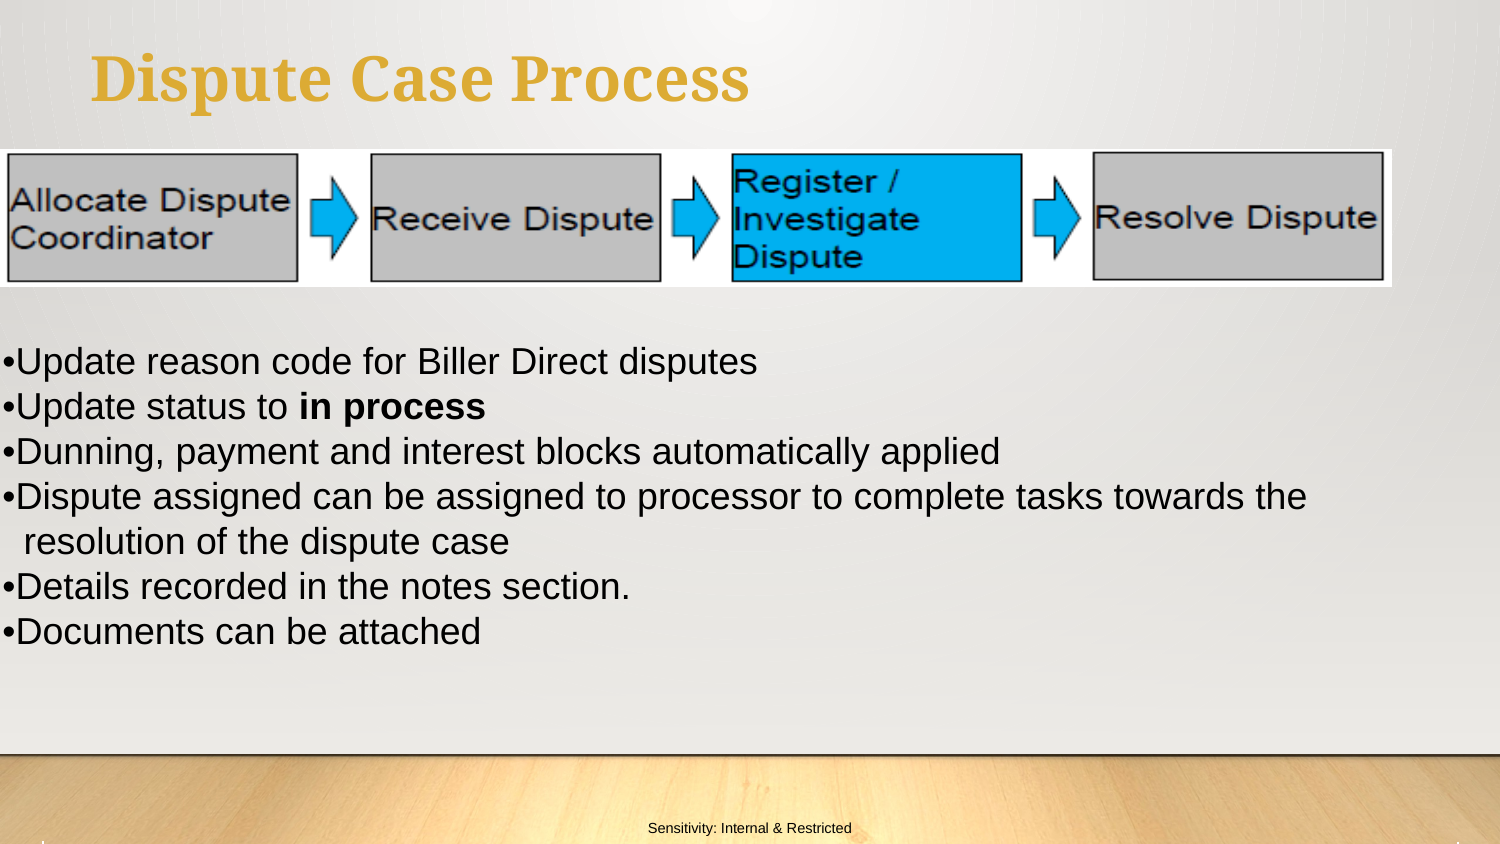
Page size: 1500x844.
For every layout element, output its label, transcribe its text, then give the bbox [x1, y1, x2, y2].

picture [0, 149, 1393, 288]
picture [0, 754, 1500, 844]
text_box •Update reason code for Biller Direct disputes •Update status to in process •Dunning, payment and interest blocks automatically applied •Dispute assigned can be assigned to processor to complete tasks towards the resolution of the dispute case •Details recorded in the notes section. •Documents can be attached [0, 274, 1488, 659]
title Dispute Case Process [74, 0, 1426, 124]
